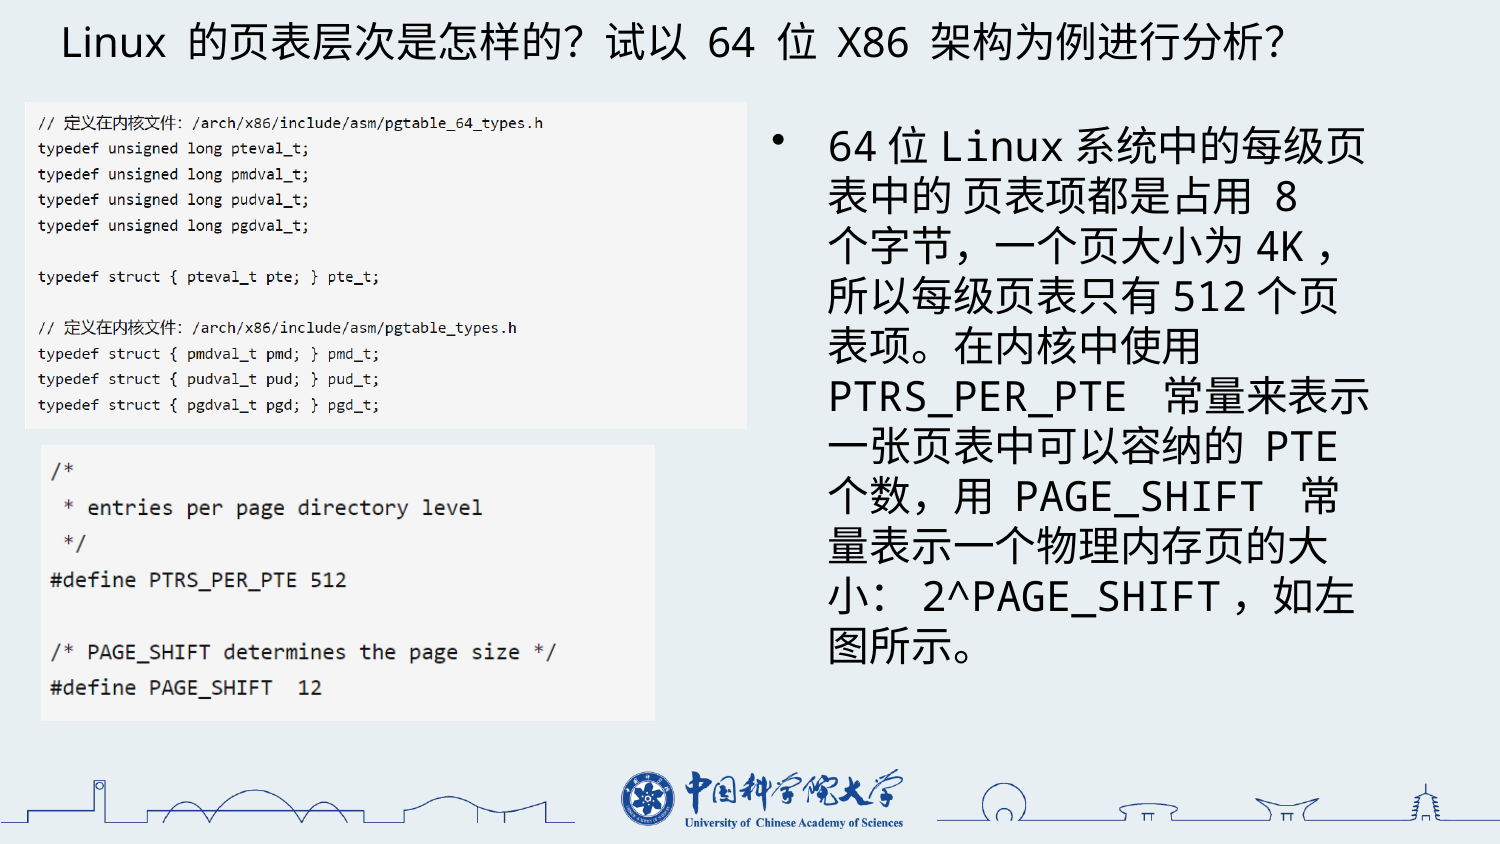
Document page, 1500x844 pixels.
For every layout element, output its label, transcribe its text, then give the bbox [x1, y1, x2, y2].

picture [937, 771, 1500, 827]
list 64位Linux系统中的每级页表中的 页表项都是占用 8 个字节，一个页大小为4K，所以每级页表只有512个页表项。在内核中使用 PTRS_PER_PTE 常量来表示一张页表中可以容纳的 PTE 个数，用 PAGE_SHIFT 常量表示一个物理内存页的大小：2^PAGE_SHIFT，如左图所示。 [756, 111, 1388, 732]
picture [1, 772, 575, 829]
picture [621, 769, 903, 829]
picture [40, 445, 656, 721]
title Linux 的页表层次是怎样的？试以 64 位 X86 架构为例进行分析？ [2, 8, 1374, 119]
picture [25, 102, 747, 429]
